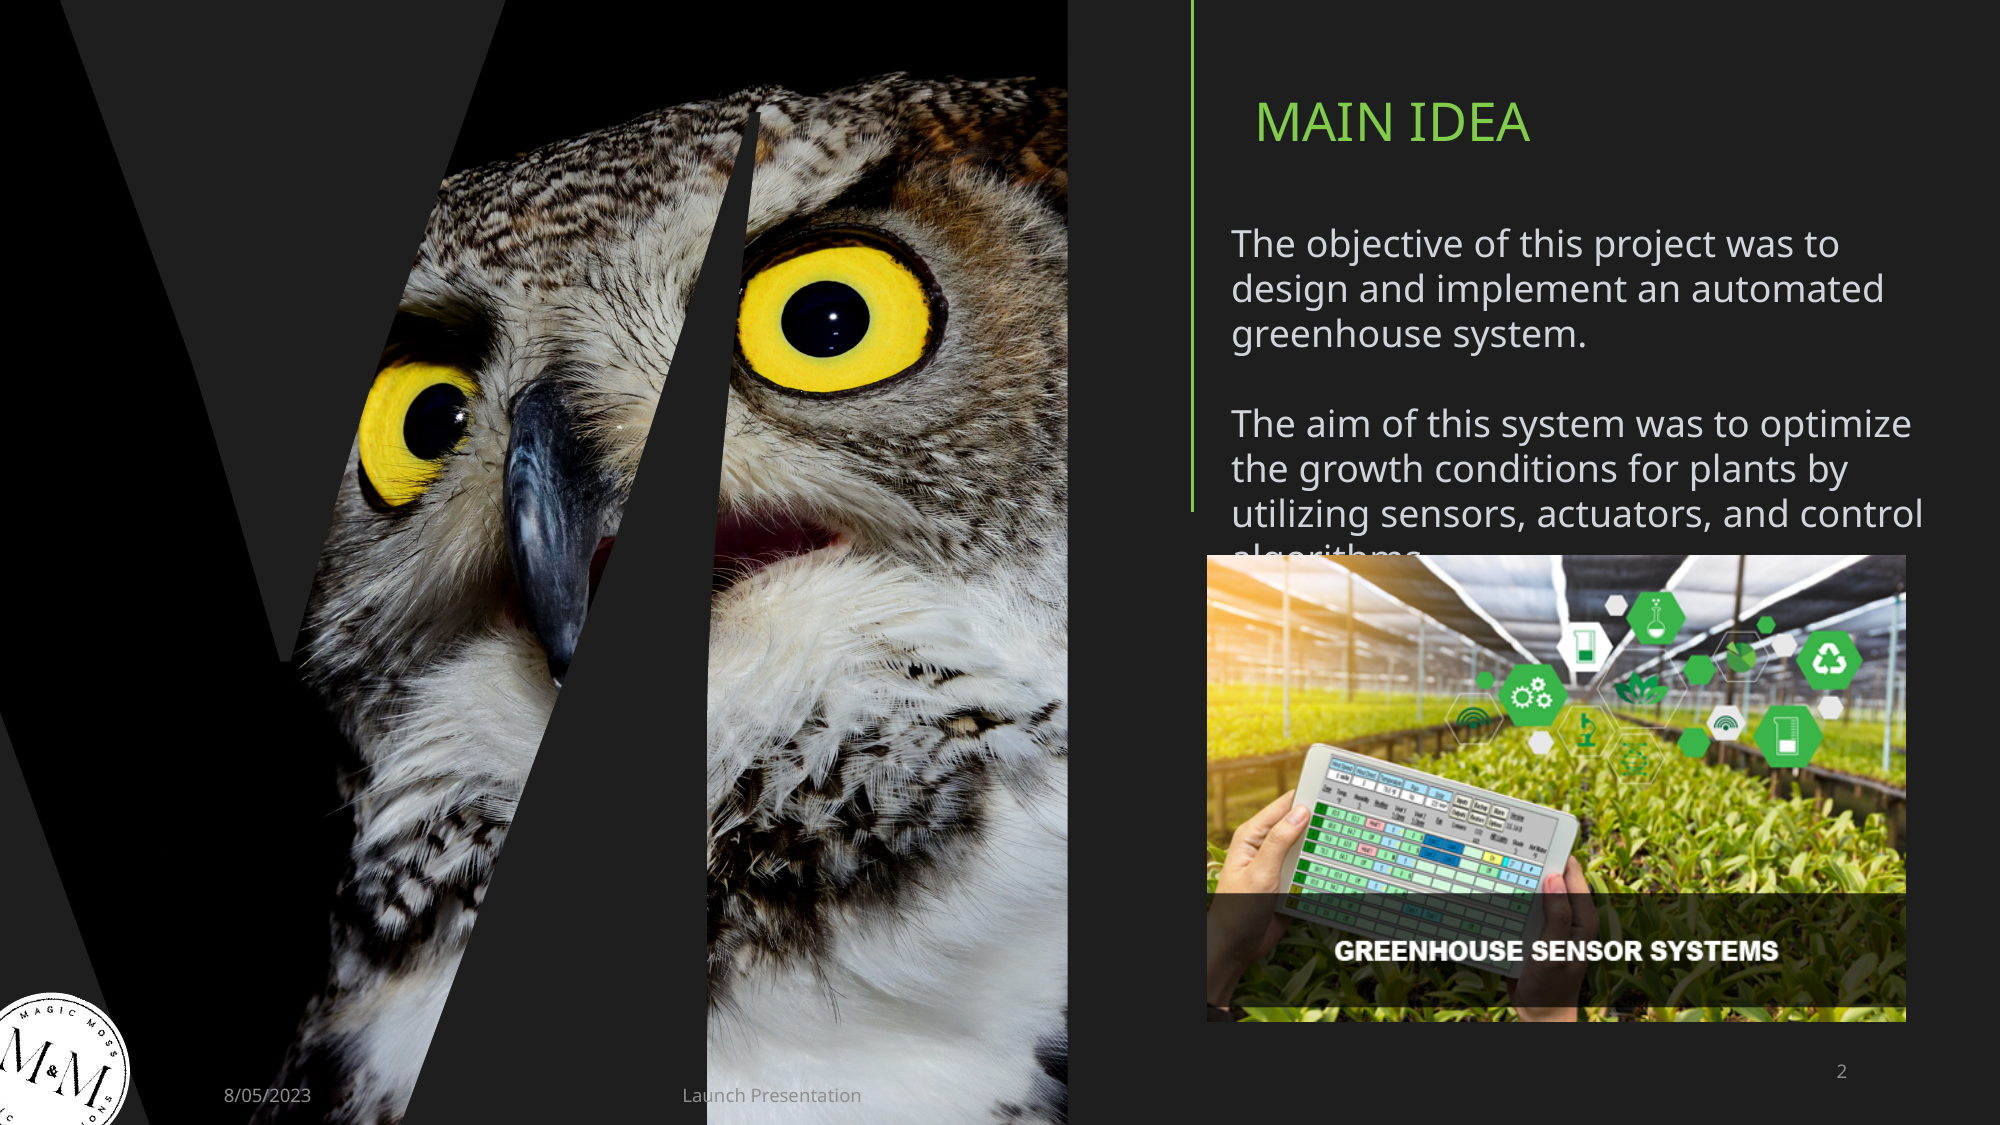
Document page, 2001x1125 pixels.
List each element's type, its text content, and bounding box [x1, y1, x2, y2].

picture [1207, 555, 1906, 1022]
text_box Main IDEA [1254, 63, 1550, 186]
text_box The objective of this project was to design and implement an automated greenhouse system. The aim of this system was to optimize the growth conditions for plants by utilizing sensors, actuators, and control algorithms. [1216, 213, 1960, 588]
slide_number 2 [1412, 1042, 1863, 1103]
picture [0, 0, 1068, 1125]
